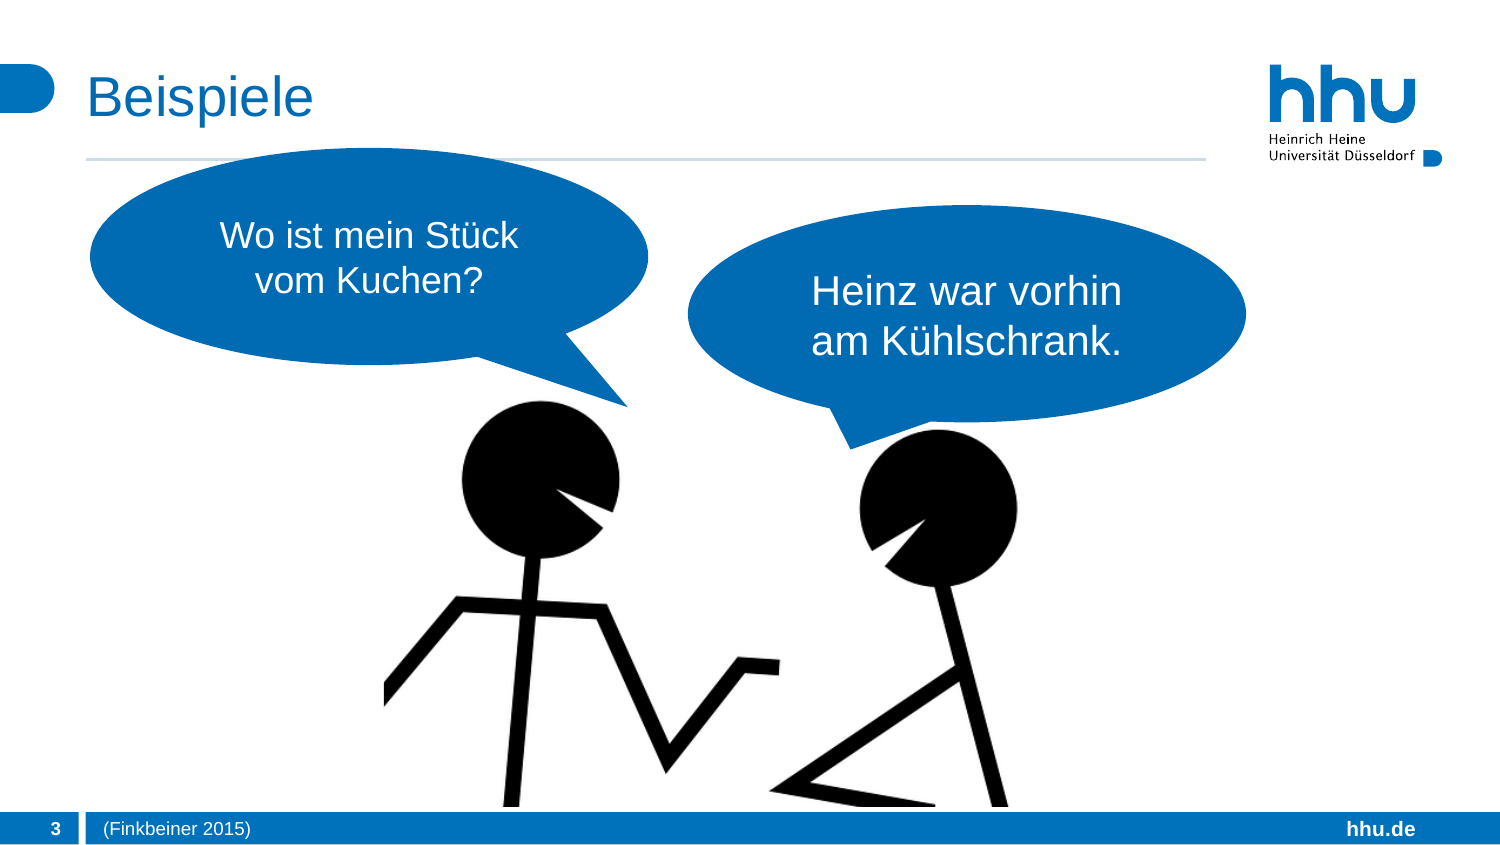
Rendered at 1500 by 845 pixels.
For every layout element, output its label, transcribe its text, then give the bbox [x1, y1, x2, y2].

slide_number 3 [5, 816, 62, 841]
title Beispiele [86, 54, 1207, 129]
footer (Finkbeiner 2015) [103, 816, 1273, 841]
text_box Wo ist mein Stück vom Kuchen? [89, 146, 650, 393]
text_box Heinz war vorhin am Kühlschrank. [686, 204, 1248, 416]
picture [383, 395, 1067, 807]
